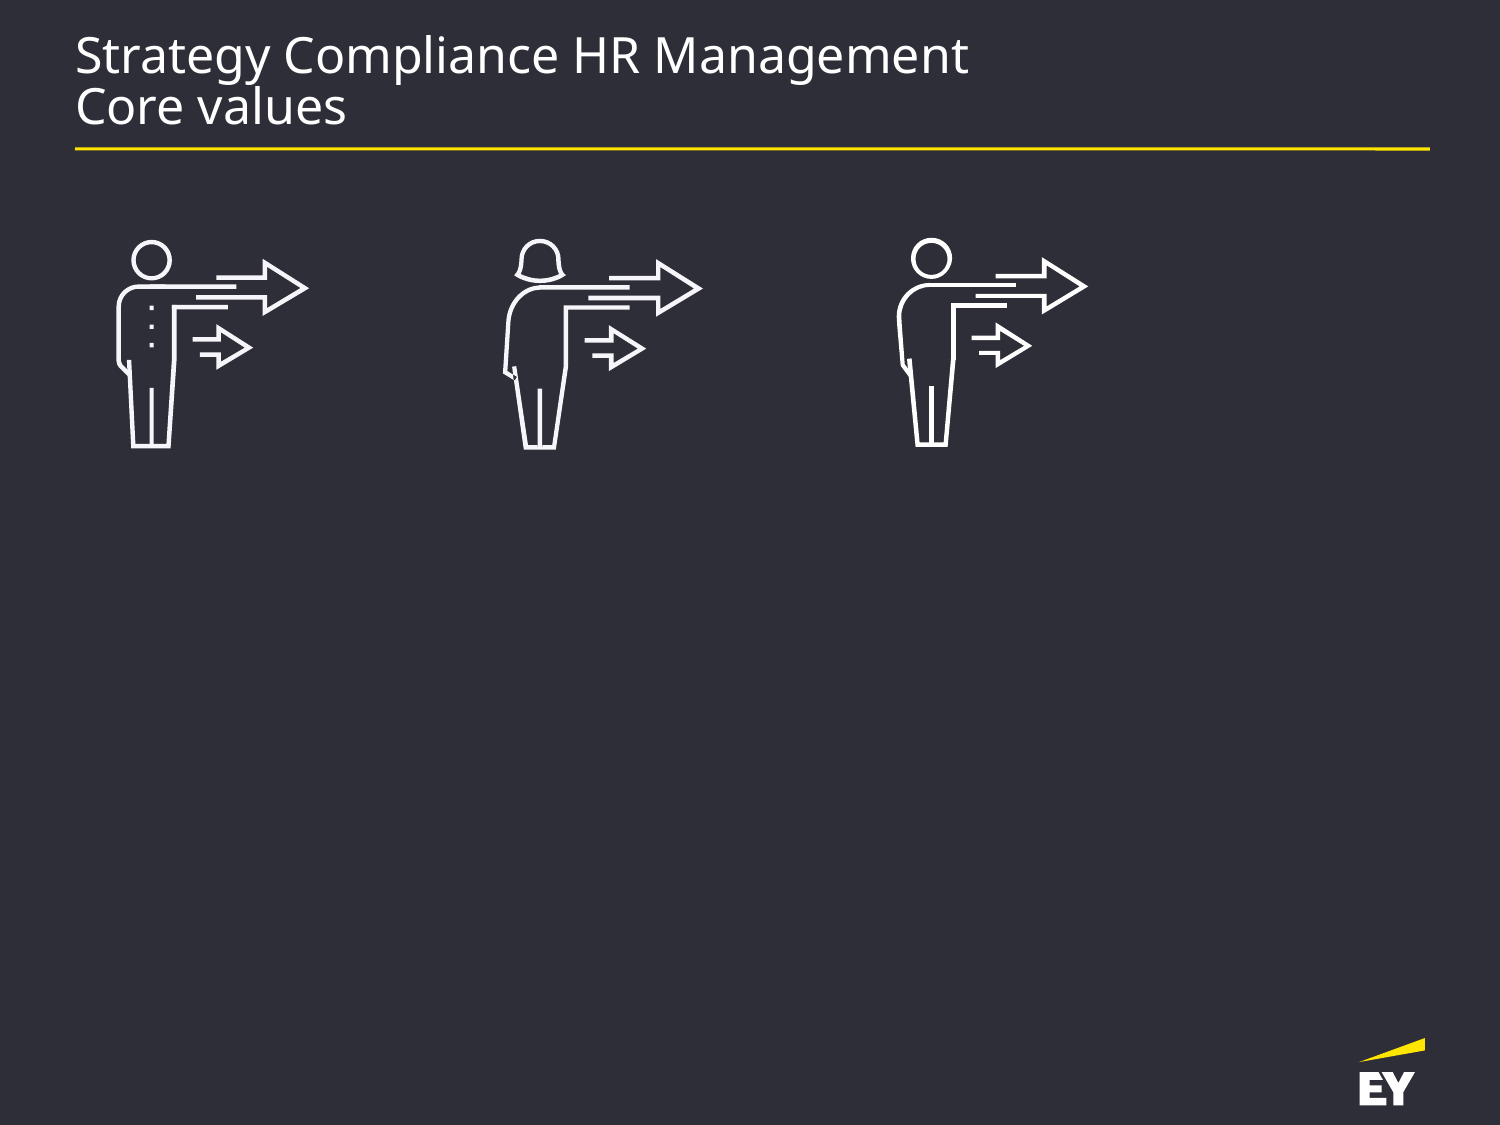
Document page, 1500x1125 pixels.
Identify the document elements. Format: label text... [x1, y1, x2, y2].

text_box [896, 238, 1092, 451]
title Strategy Compliance HR Management Core values [75, 33, 1425, 131]
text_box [116, 239, 310, 449]
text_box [502, 238, 704, 450]
